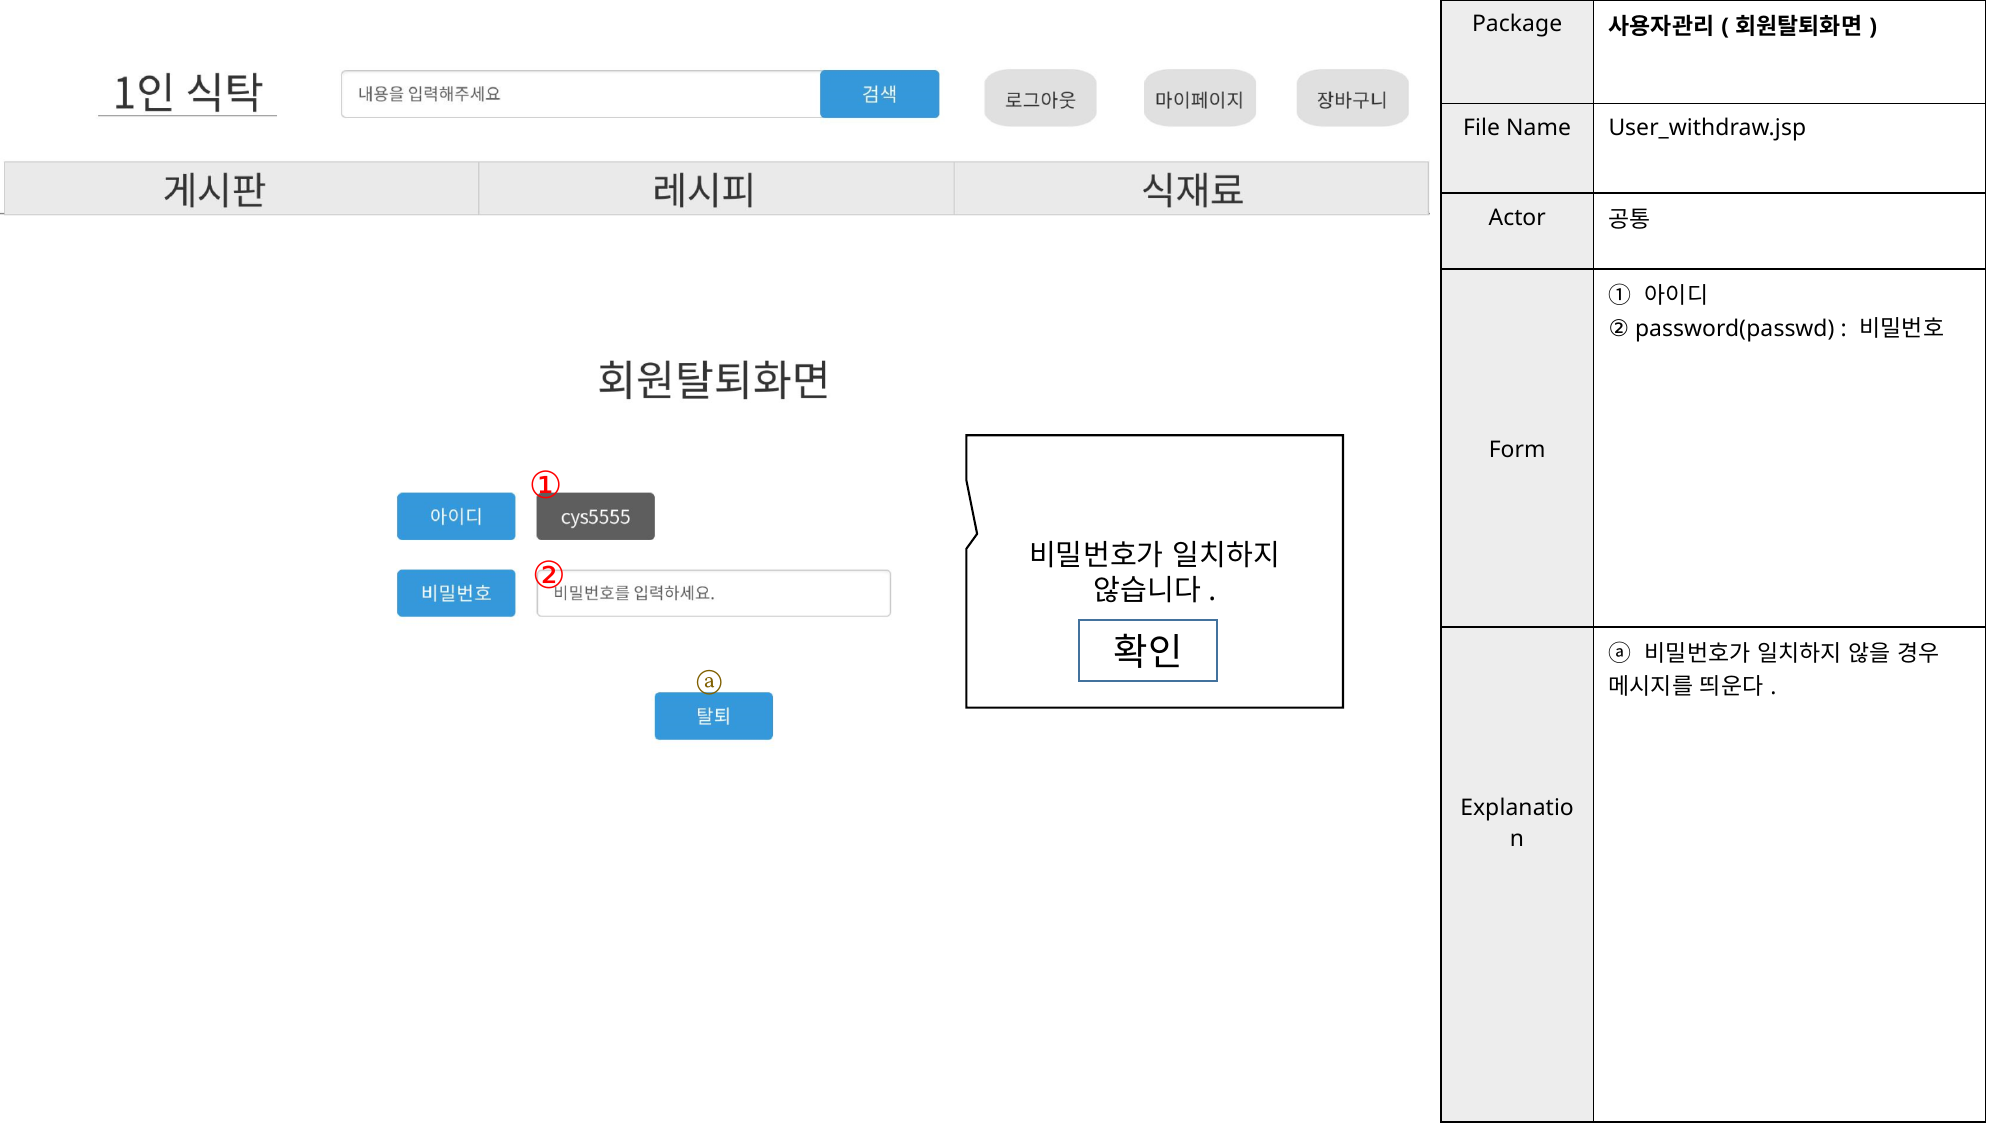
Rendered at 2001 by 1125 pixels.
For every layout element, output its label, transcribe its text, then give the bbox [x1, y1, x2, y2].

table_header 사용자관리(회원탈퇴화면) [1594, 1, 1985, 103]
table_cell ① 아이디 ② password(passwd) : 비밀번호 [1594, 270, 1985, 626]
table_cell ⓐ 비밀번호가 일치하지 않을 경우 메시지를 띄운다. [1594, 628, 1985, 1121]
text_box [966, 435, 1344, 708]
table_cell 공통 [1594, 194, 1985, 268]
table_cell User_withdraw.jsp [1594, 104, 1985, 192]
table_header Package [1442, 1, 1593, 103]
table_cell Form [1442, 270, 1593, 626]
picture [0, 0, 1430, 221]
table_cell File Name [1442, 104, 1593, 192]
table_cell Actor [1442, 194, 1593, 268]
picture [18, 275, 1435, 984]
table_cell Explanation [1442, 628, 1593, 1121]
